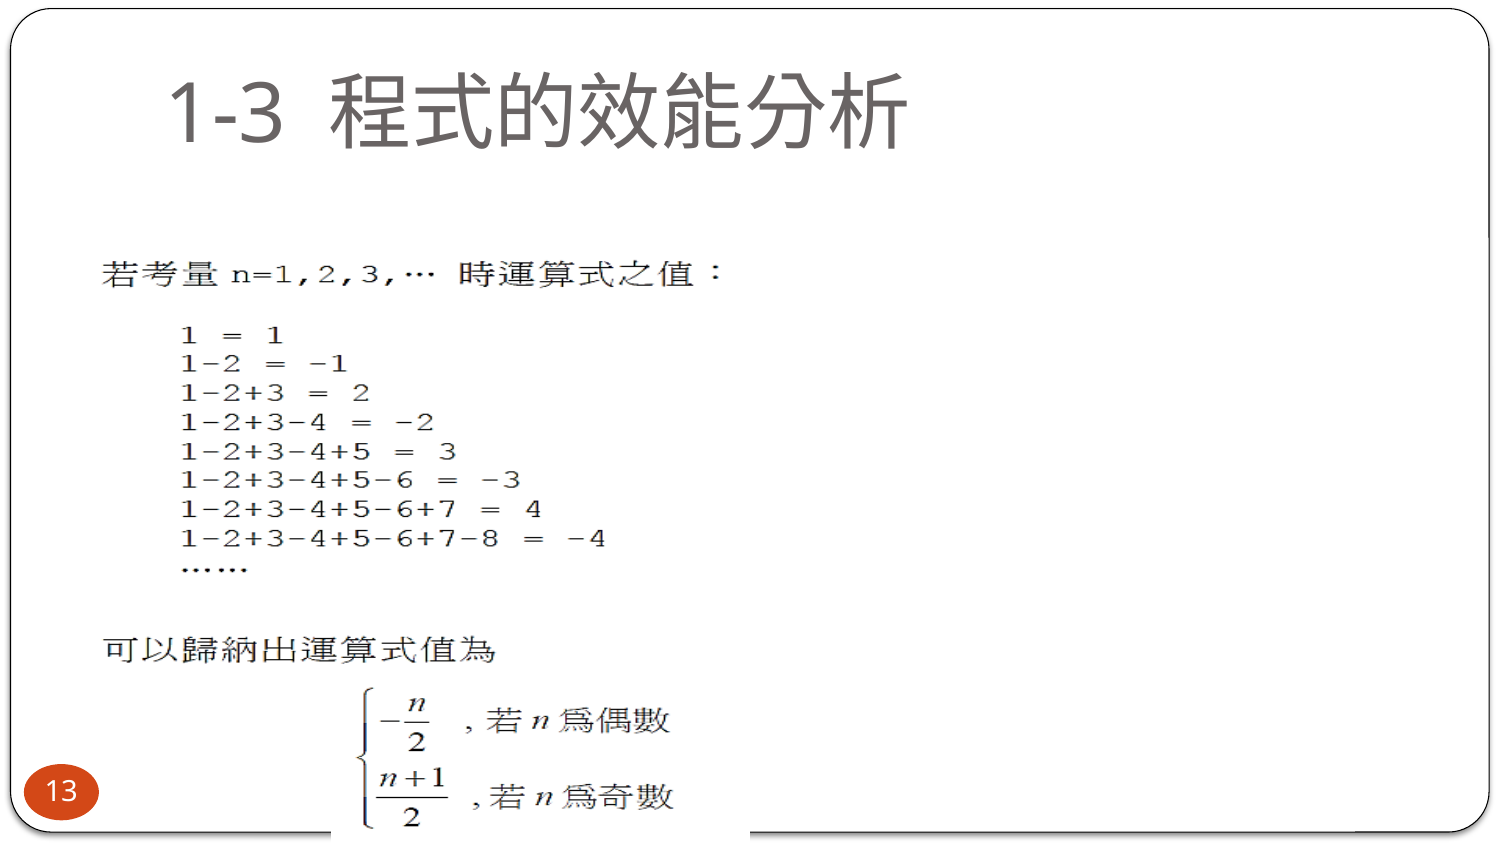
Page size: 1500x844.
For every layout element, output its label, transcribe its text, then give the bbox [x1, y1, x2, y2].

picture [88, 253, 751, 844]
title 1-3 程式的效能分析 [150, 33, 1425, 175]
slide_number 13 [23, 764, 99, 821]
